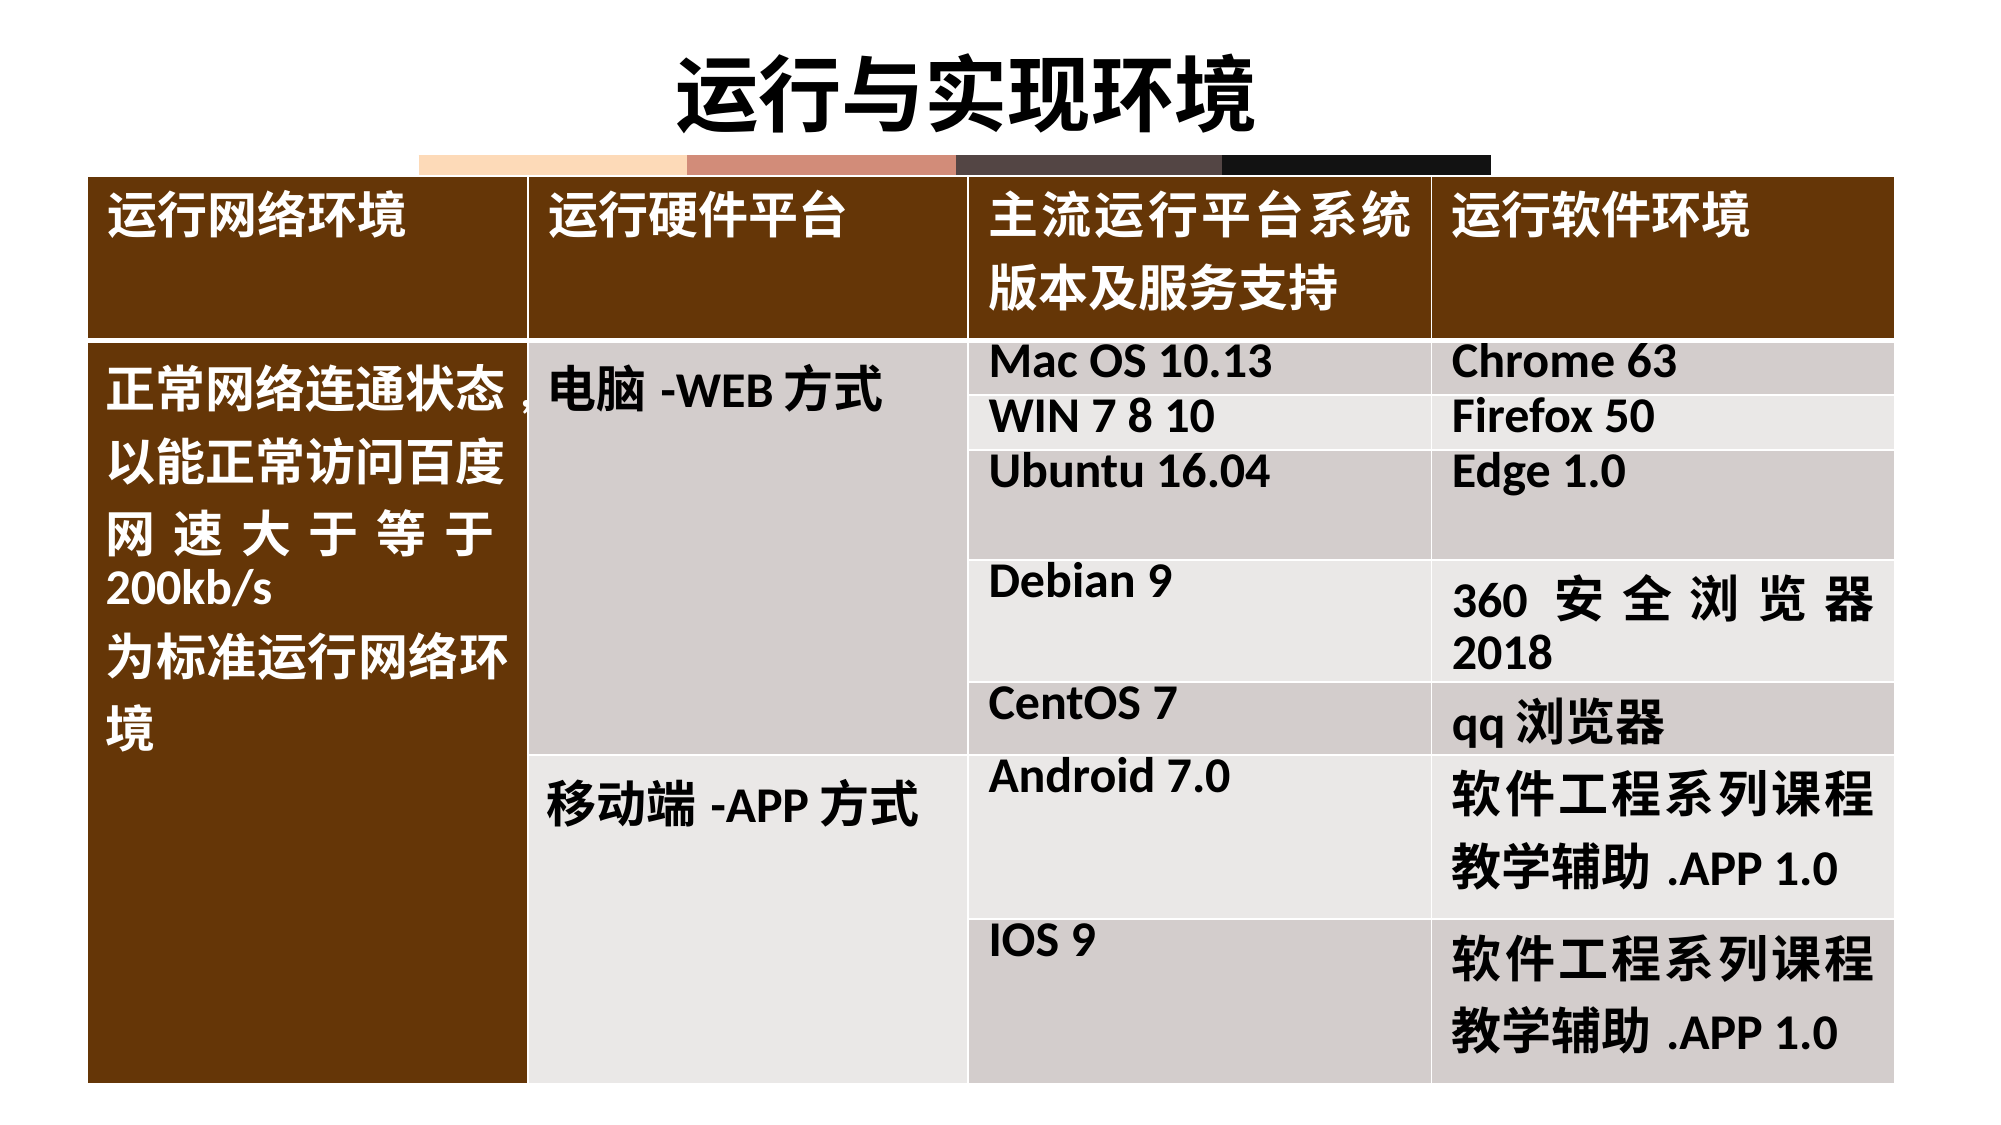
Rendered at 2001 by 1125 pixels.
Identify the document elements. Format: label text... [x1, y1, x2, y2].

table_cell Mac OS 10.13 [969, 343, 1431, 394]
table_cell 移动端-APP方式 [529, 756, 967, 1083]
table_cell Android 7.0 [969, 756, 1431, 918]
table_cell 360安全浏览器 2018 [1432, 561, 1894, 681]
list 运行与实现环境 [660, 46, 1377, 106]
table_cell 正常网络连通状态, 以能正常访问百度 网速大于等于200kb/s 为标准运行网络环境 [88, 343, 527, 1083]
table_header 主流运行平台系统版本及服务支持 [969, 177, 1431, 338]
table_cell 软件工程系列课程教学辅助.APP 1.0 [1432, 756, 1894, 918]
table_header 运行网络环境 [88, 177, 527, 338]
table_cell Firefox 50 [1432, 396, 1894, 449]
table_cell Debian 9 [969, 561, 1431, 681]
table_cell 电脑-WEB方式 [529, 343, 967, 754]
table_cell CentOS 7 [969, 683, 1431, 754]
table_cell qq浏览器 [1432, 683, 1894, 754]
table_header 运行软件环境 [1432, 177, 1894, 338]
table_cell WIN 7 8 10 [969, 396, 1431, 449]
table_cell Edge 1.0 [1432, 451, 1894, 559]
table_cell IOS 9 [969, 920, 1431, 1083]
table_cell Chrome 63 [1432, 343, 1894, 394]
table_header 运行硬件平台 [529, 177, 967, 338]
table_cell Ubuntu 16.04 [969, 451, 1431, 559]
table_cell 软件工程系列课程教学辅助.APP 1.0 [1432, 920, 1894, 1083]
